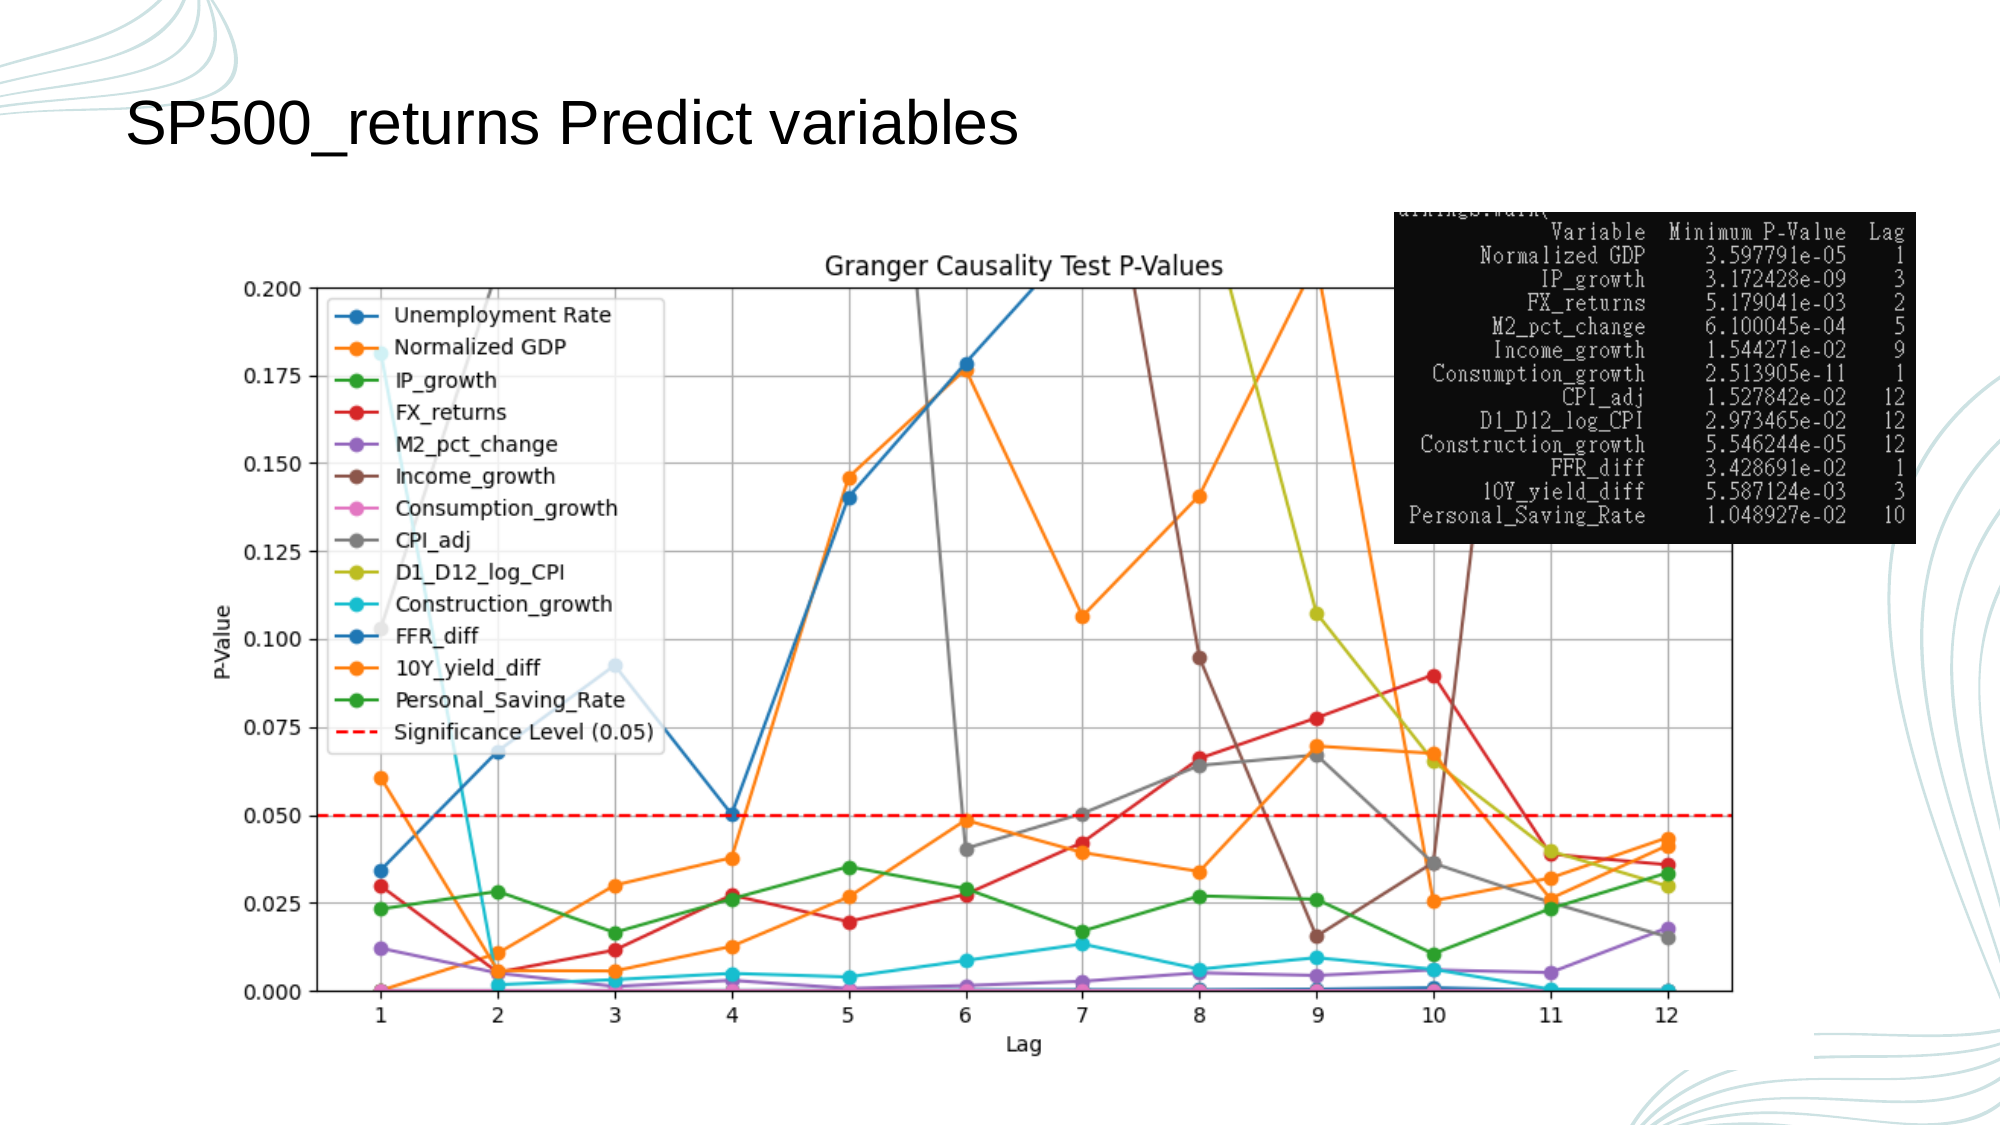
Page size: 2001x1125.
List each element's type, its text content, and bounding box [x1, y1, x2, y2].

text_box SP500_returns Predict variables [109, 70, 1891, 178]
picture [128, 212, 1916, 1070]
